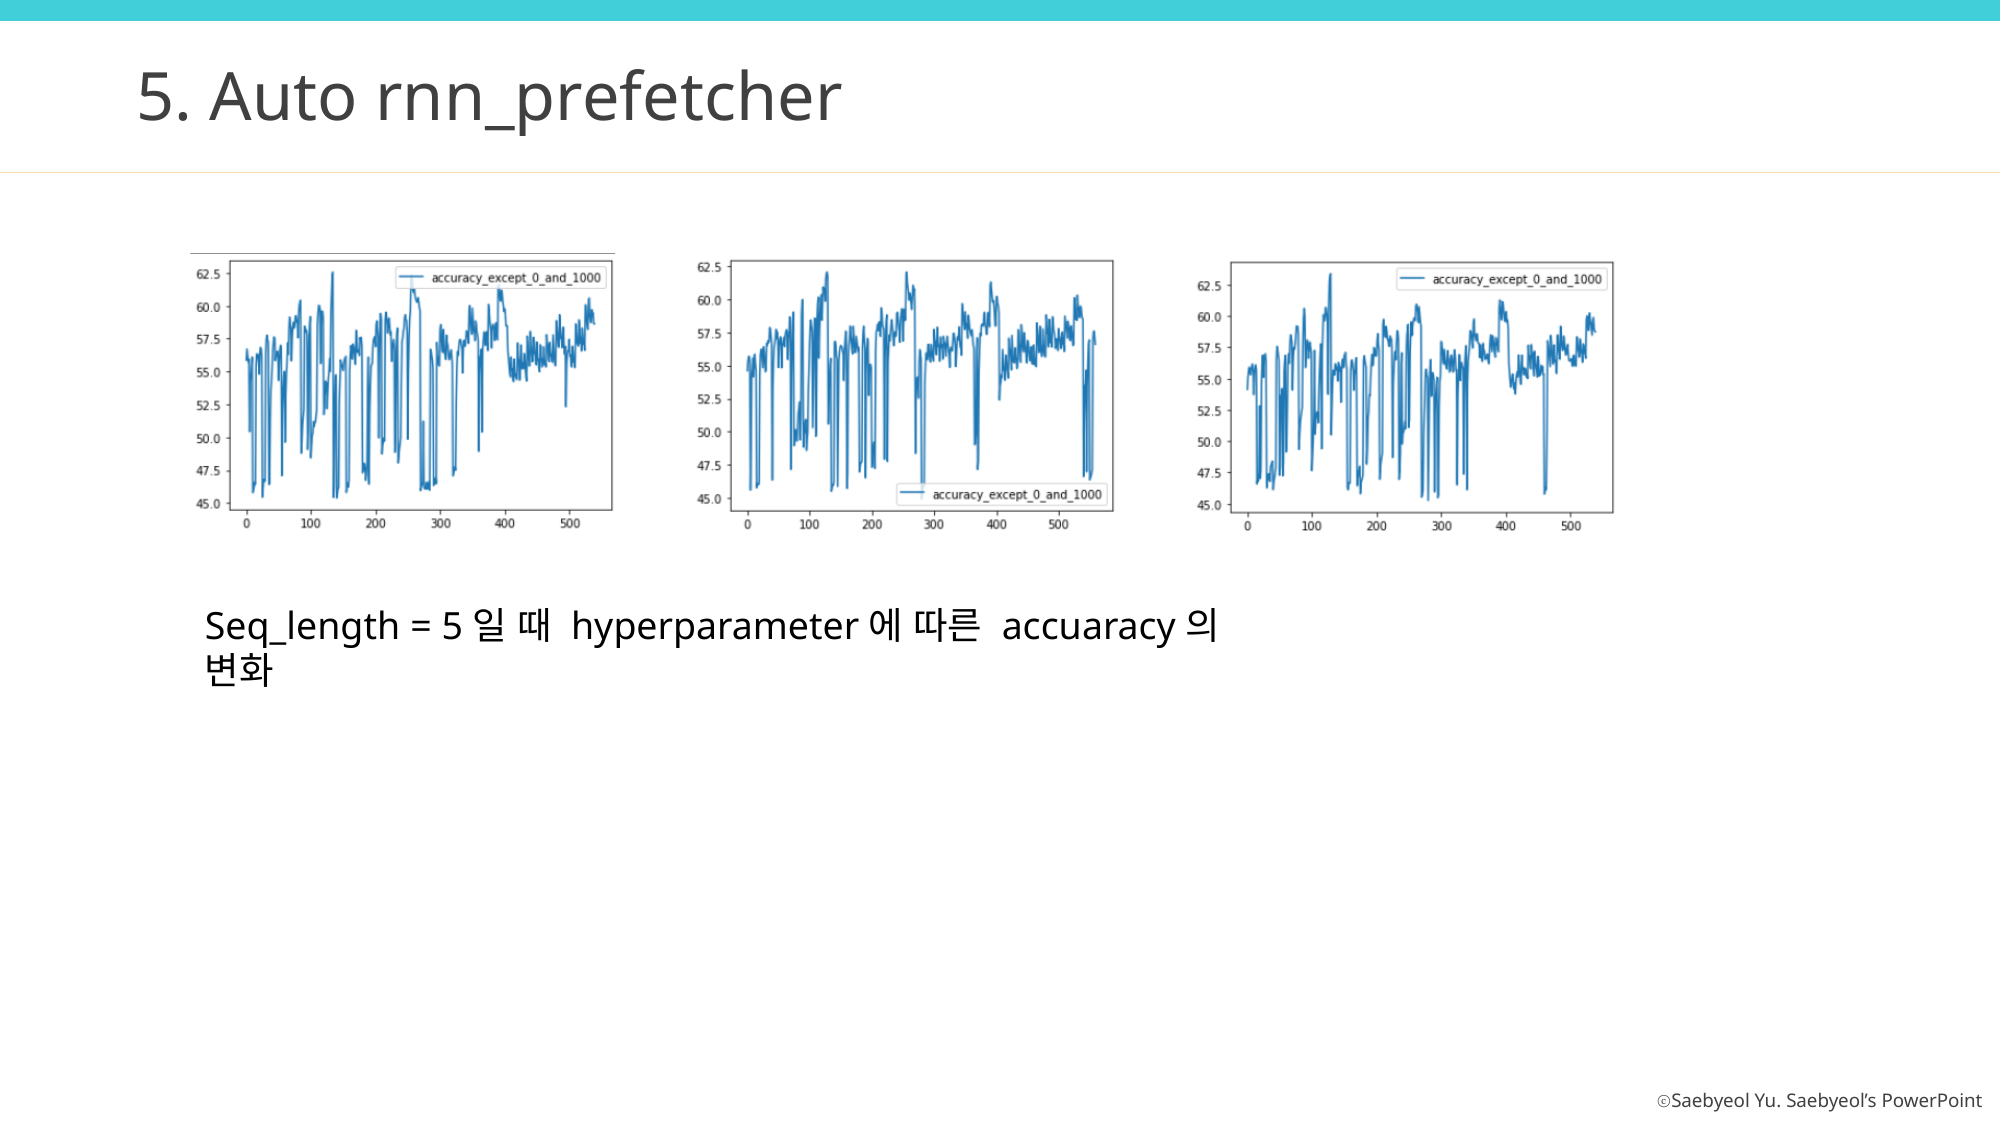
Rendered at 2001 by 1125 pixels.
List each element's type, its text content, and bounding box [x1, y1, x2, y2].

text_box [0, 0, 2000, 22]
text_box Seq_length = 5일 때 hyperparameter에 따른 accuaracy의 변화 [190, 594, 1304, 700]
text_box 5. Auto rnn_prefetcher [121, 46, 859, 142]
picture [190, 253, 616, 534]
picture [1191, 253, 1617, 531]
picture [690, 253, 1116, 534]
